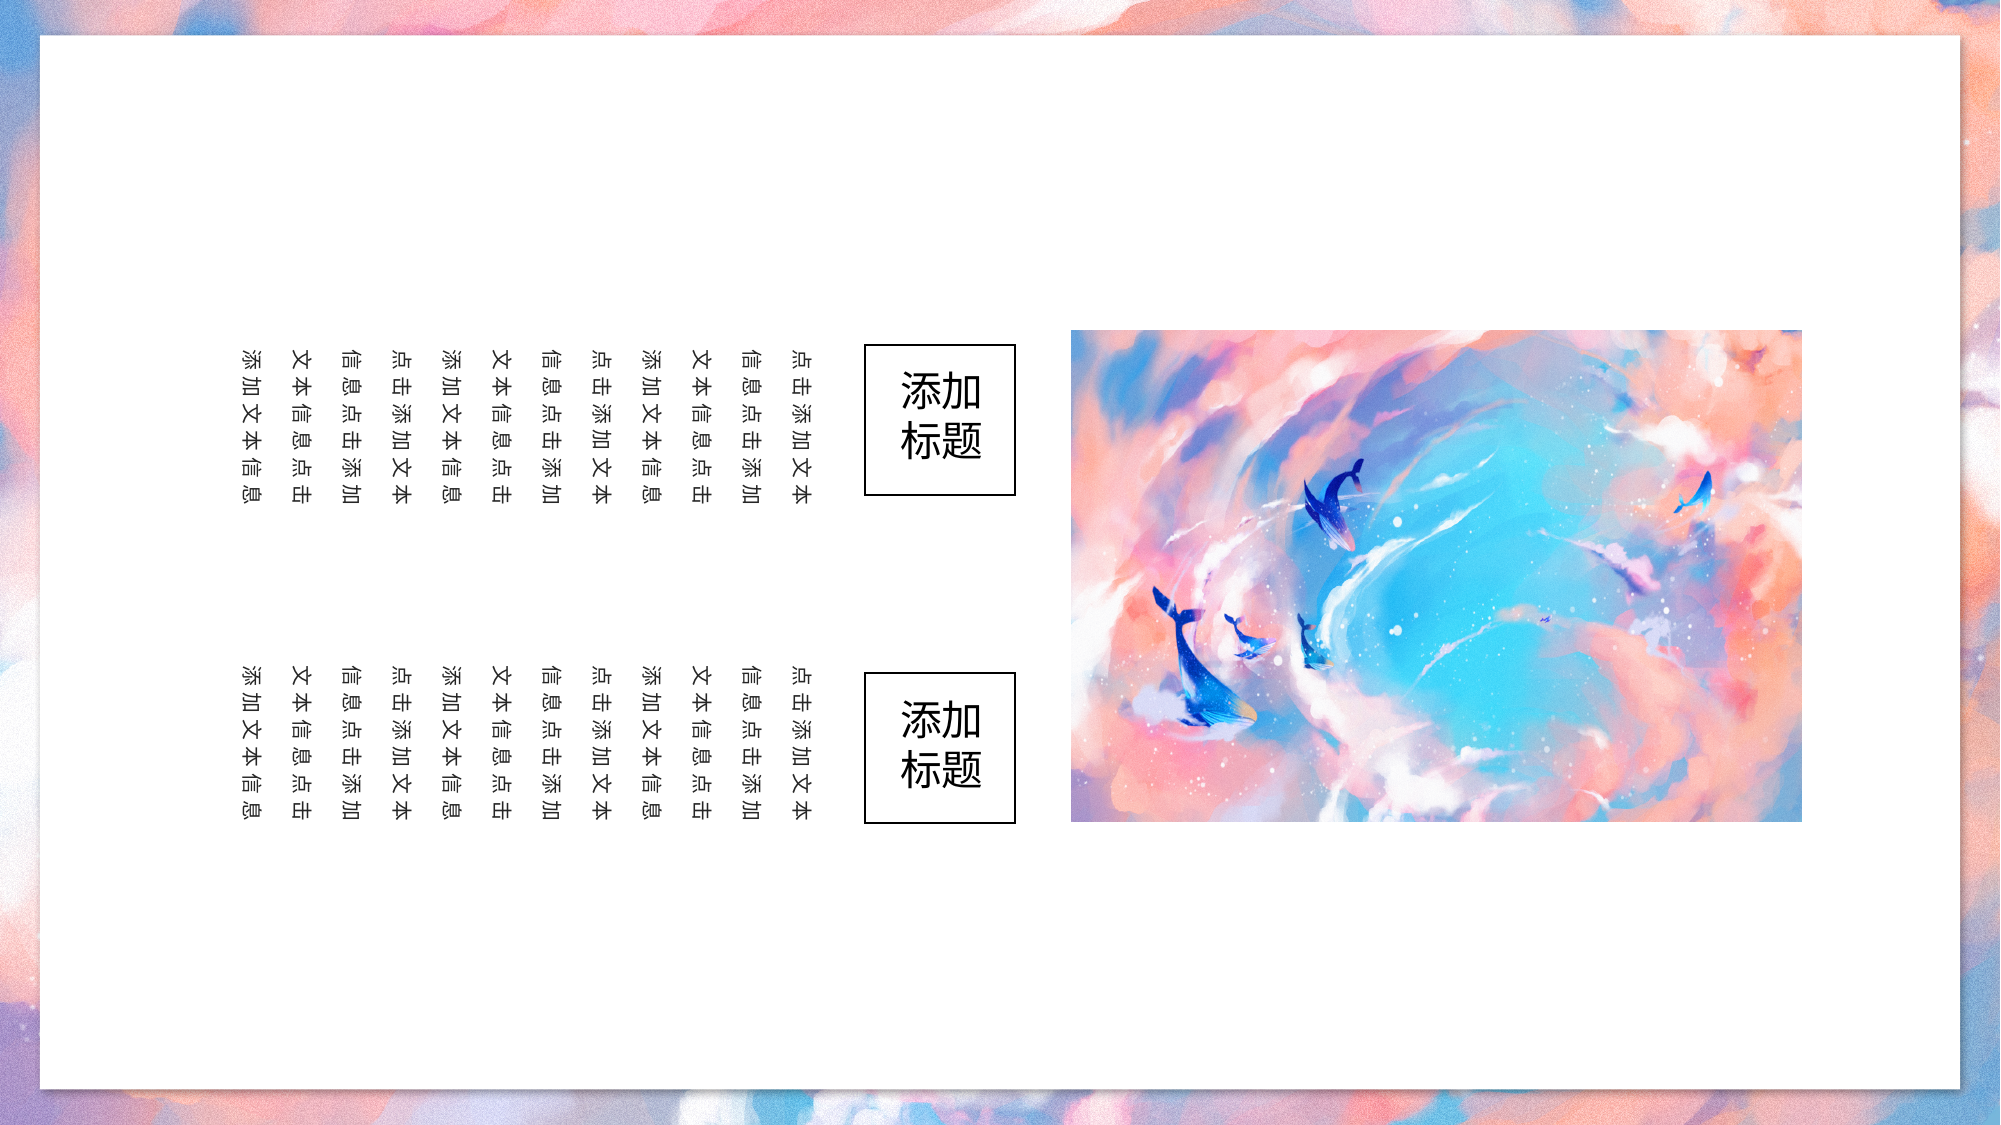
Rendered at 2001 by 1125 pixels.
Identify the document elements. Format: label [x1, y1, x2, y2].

text_box [218, 658, 1016, 850]
text_box [0, 0, 2000, 1125]
text_box [218, 341, 1016, 534]
